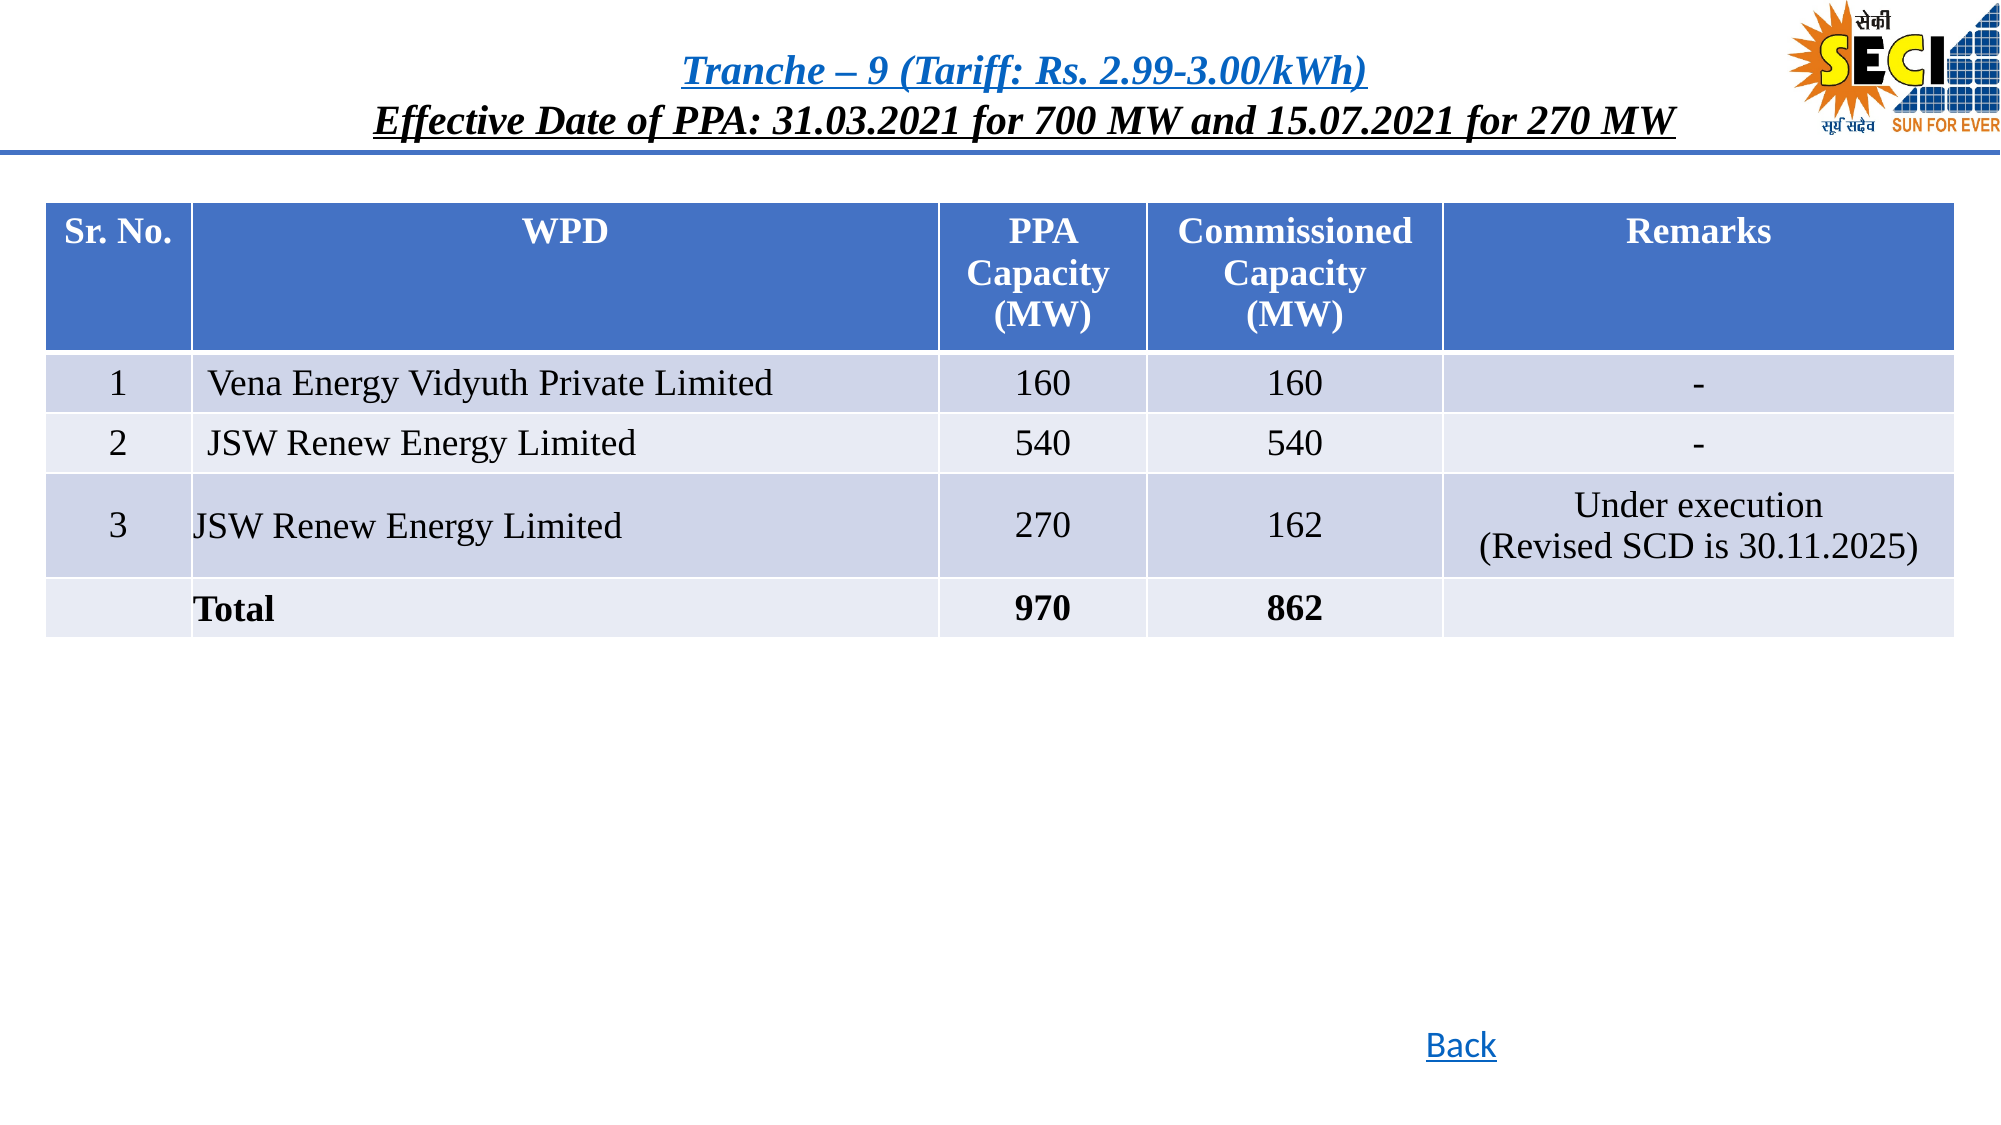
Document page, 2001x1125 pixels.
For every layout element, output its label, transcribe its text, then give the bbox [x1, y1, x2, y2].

table_header PPA Capacity (MW) [940, 203, 1146, 350]
text_box Back [1411, 1012, 1618, 1073]
table_cell 970 [940, 579, 1146, 637]
table_cell Total [193, 579, 938, 637]
text_box Tranche – 9 (Tariff: Rs. 2.99-3.00/kWh) Effective Date of PPA: 31.03.2021 for 700 MW and 15.07.2021 for 270 MW [358, 35, 1691, 151]
table_cell JSW Renew Energy Limited [193, 414, 938, 472]
table_cell JSW Renew Energy Limited [193, 474, 938, 577]
table_cell [46, 579, 191, 637]
table_cell 540 [940, 414, 1146, 472]
table_header Sr. No. [46, 203, 191, 350]
picture [1787, 0, 2000, 135]
table_cell - [1444, 355, 1954, 412]
table_cell Under execution (Revised SCD is 30.11.2025) [1444, 474, 1954, 577]
table_cell 160 [1148, 355, 1442, 412]
table_cell Vena Energy Vidyuth Private Limited [193, 355, 938, 412]
table_header Commissioned Capacity (MW) [1148, 203, 1442, 350]
table_cell 862 [1148, 579, 1442, 637]
table_cell 2 [46, 414, 191, 472]
table_cell 1 [46, 355, 191, 412]
table_cell 540 [1148, 414, 1442, 472]
table_cell 3 [46, 474, 191, 577]
table_cell 270 [940, 474, 1146, 577]
table_cell 160 [940, 355, 1146, 412]
table_cell [1444, 579, 1954, 637]
table_cell 162 [1148, 474, 1442, 577]
table_header WPD [193, 203, 938, 350]
table_cell - [1444, 414, 1954, 472]
table_header Remarks [1444, 203, 1954, 350]
